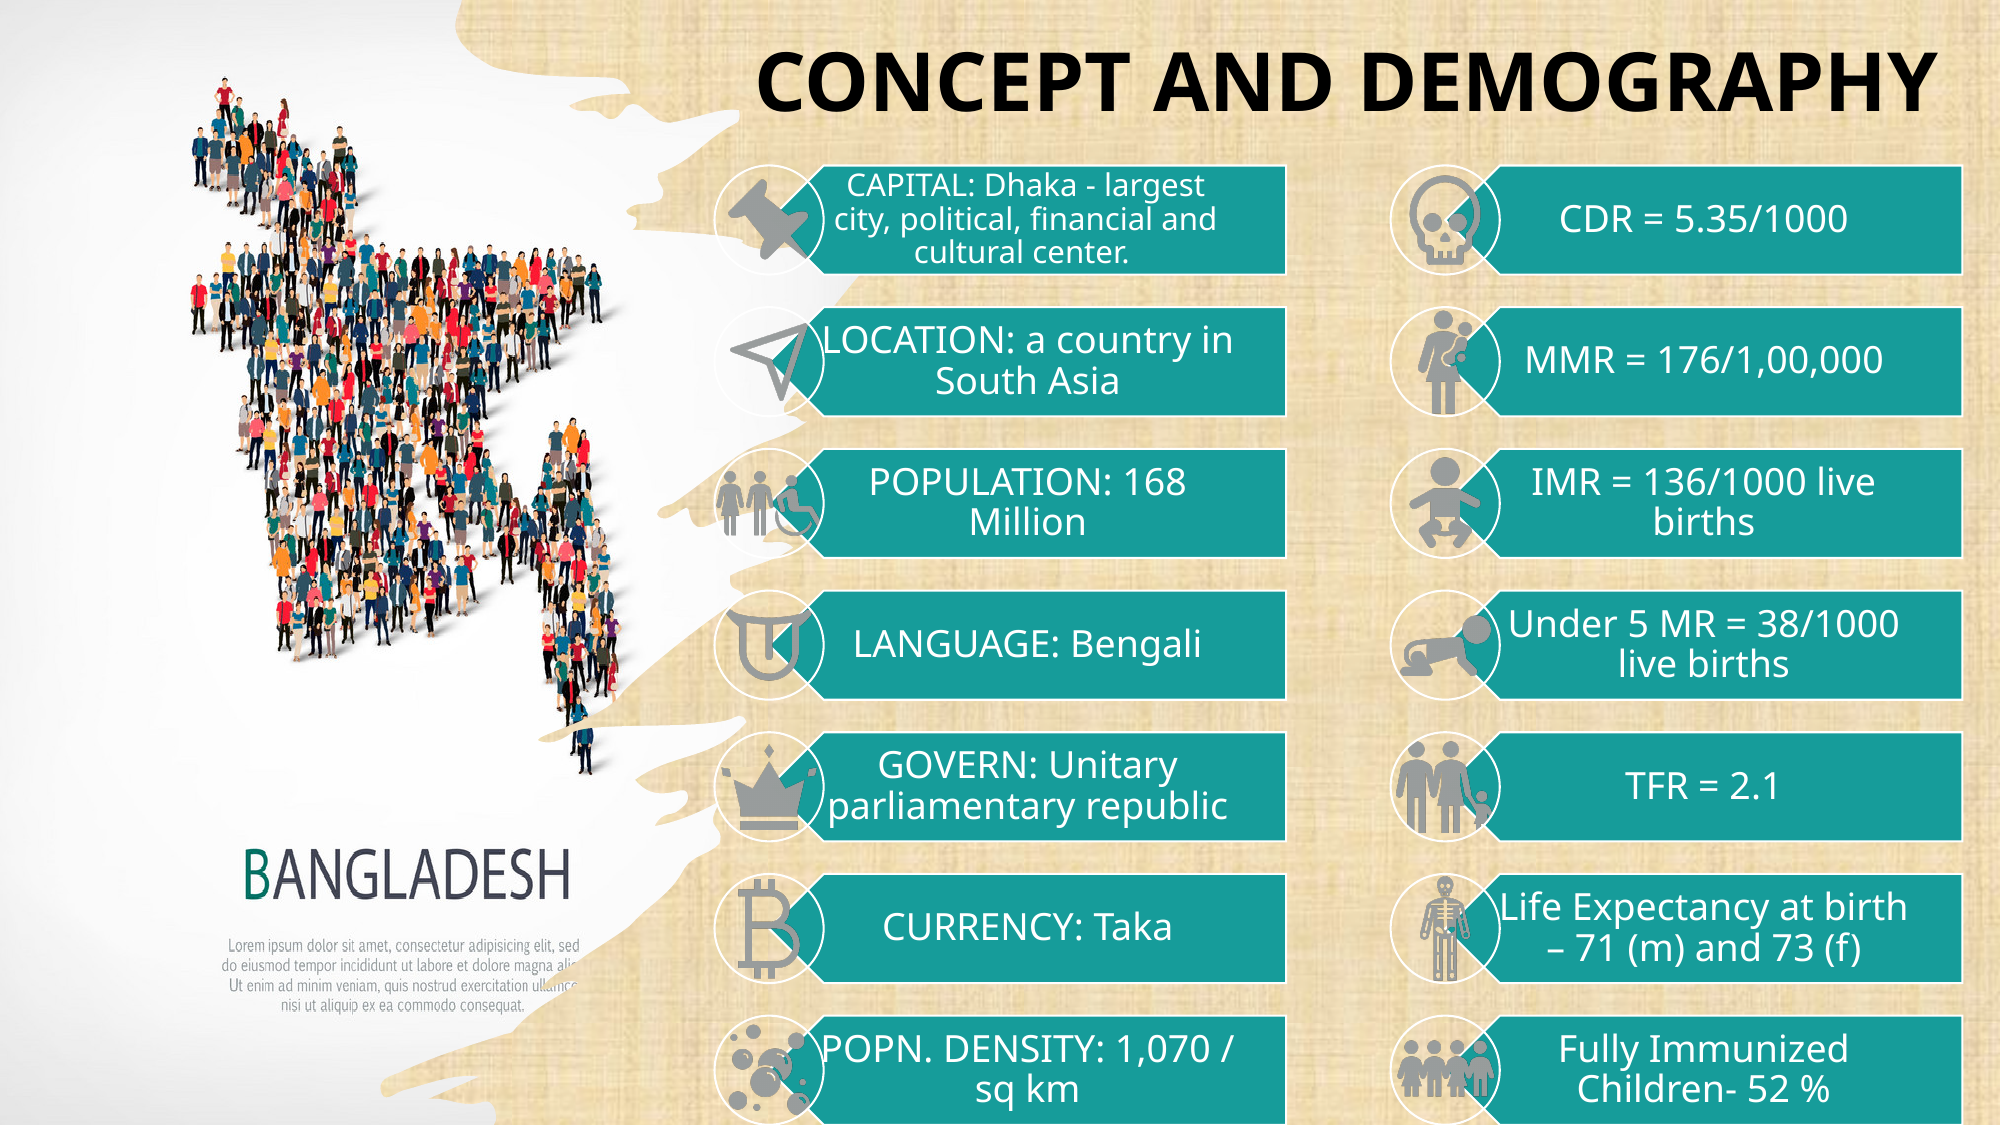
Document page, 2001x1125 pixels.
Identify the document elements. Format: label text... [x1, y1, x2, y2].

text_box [611, 165, 1287, 1125]
text_box [872, 0, 2000, 165]
title CONCEPT AND DEMOGRAPHY [872, 24, 1957, 141]
picture [0, 0, 872, 1125]
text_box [1287, 165, 2000, 1125]
